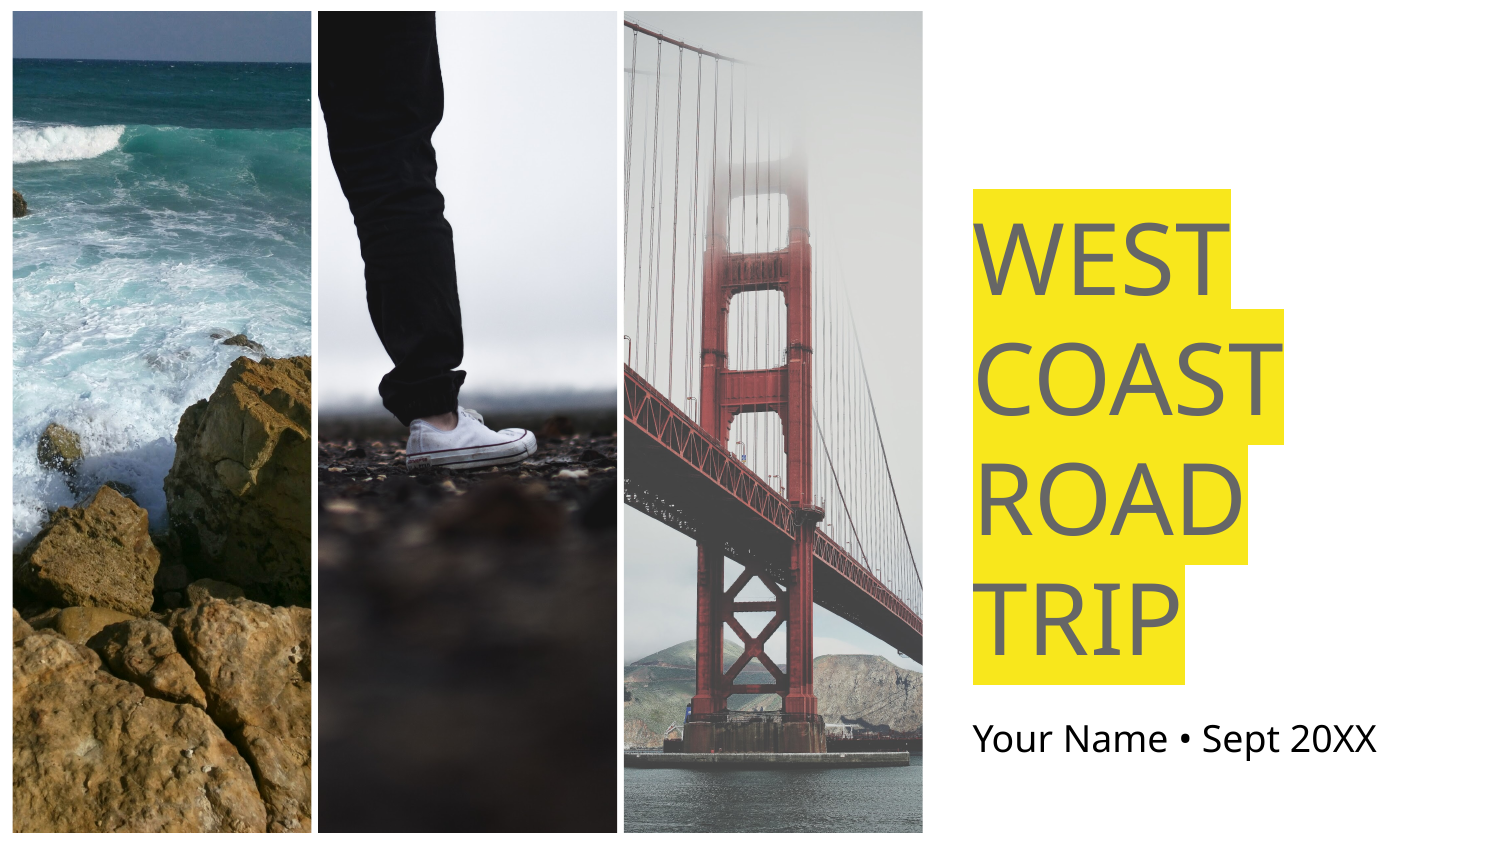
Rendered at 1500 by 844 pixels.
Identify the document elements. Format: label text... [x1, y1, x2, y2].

picture [317, 11, 618, 833]
picture [623, 11, 923, 833]
picture [12, 11, 312, 833]
subtitle Your Name • Sept 20XX [957, 692, 1483, 771]
title WEST COAST ROAD TRIP [957, 275, 1483, 691]
